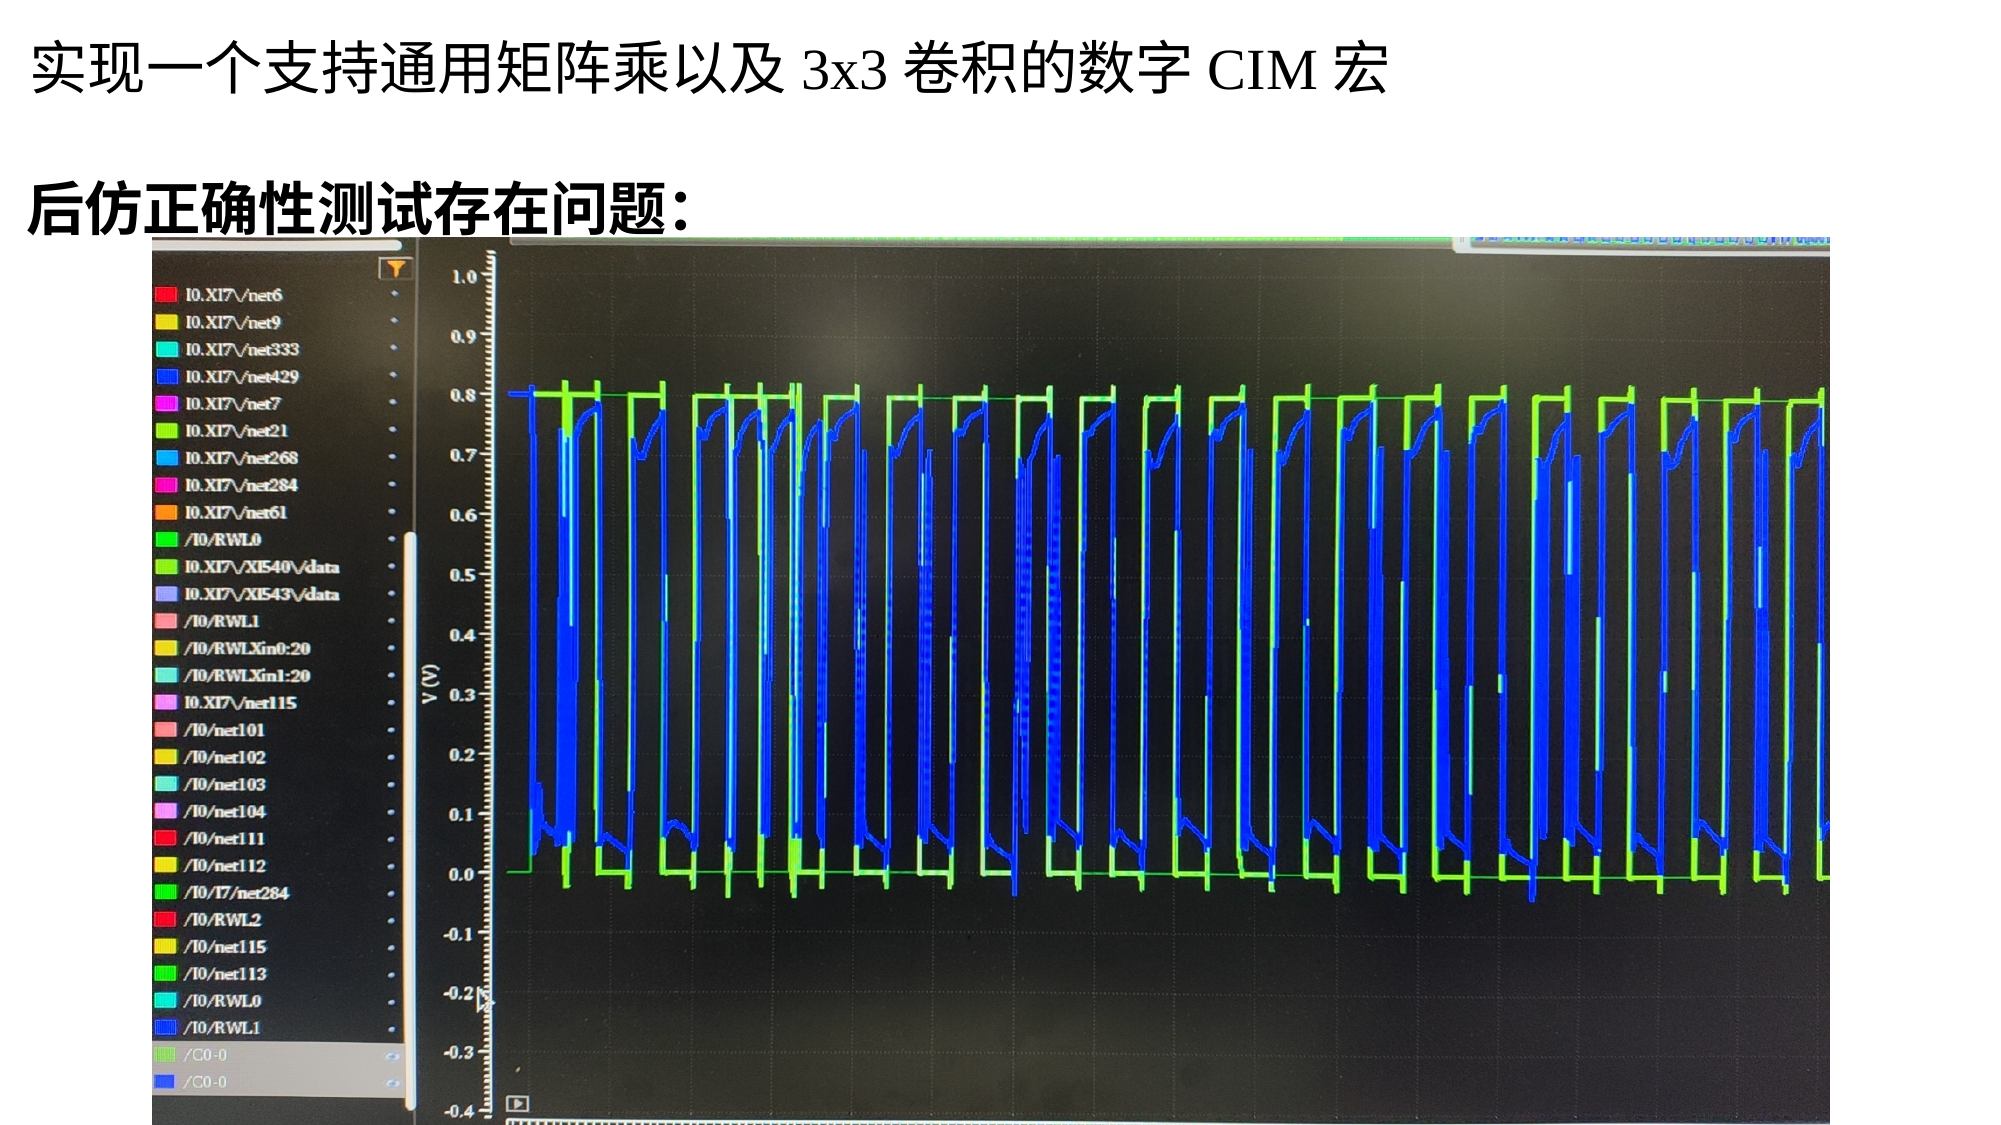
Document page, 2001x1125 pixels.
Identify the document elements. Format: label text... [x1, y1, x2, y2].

text_box 实现一个支持通用矩阵乘以及3x3卷积的数字CIM宏 [14, 23, 1944, 109]
text_box 后仿正确性测试存在问题： [11, 164, 1971, 250]
picture [152, 237, 1830, 1125]
